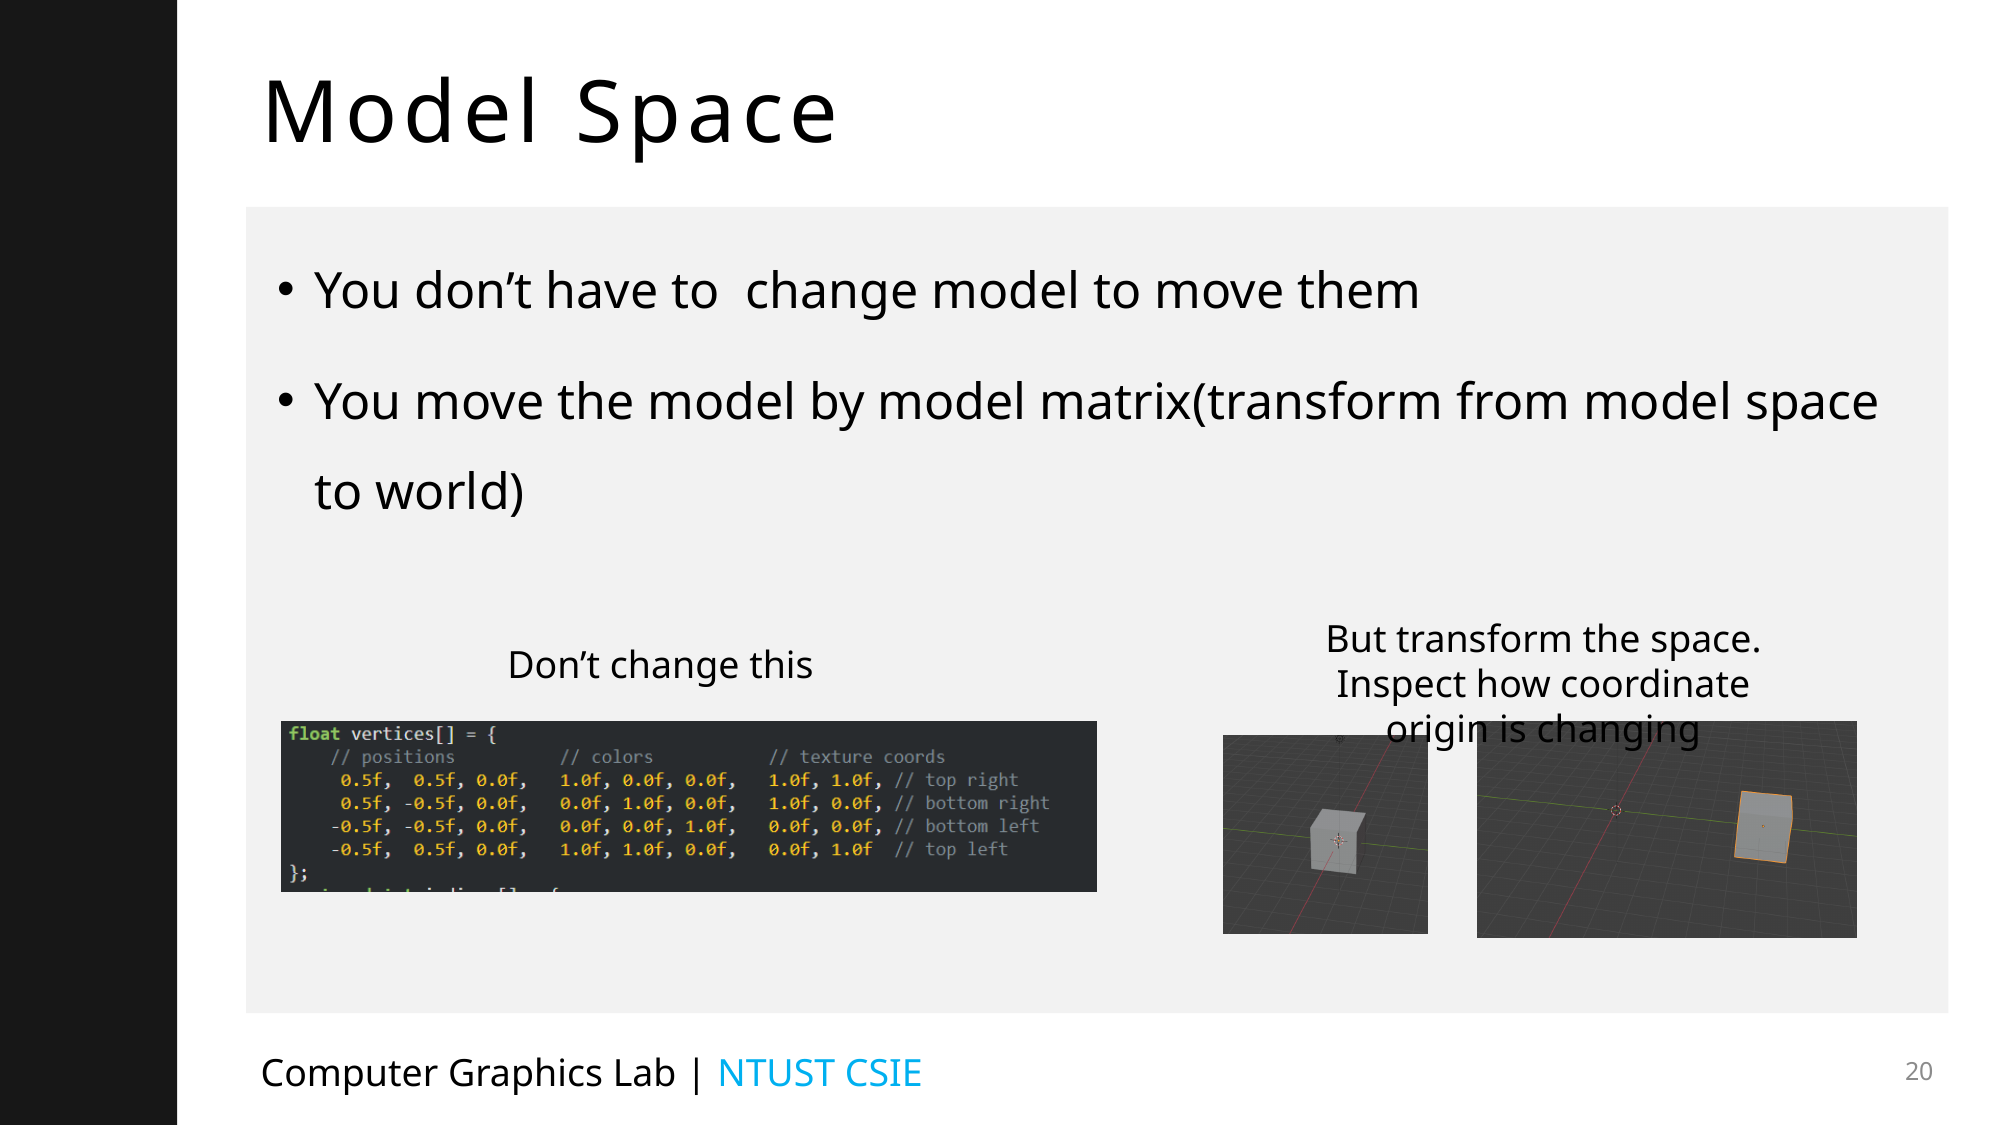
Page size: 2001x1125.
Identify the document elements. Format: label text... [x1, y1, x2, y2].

picture [1223, 735, 1428, 934]
picture [281, 721, 1097, 892]
list You don’t have to change model to move them You move the model by model matrix(transform from model space to world) [262, 220, 1932, 999]
picture [1477, 721, 1857, 938]
text_box But transform the space. Inspect how coordinate origin is changing [1266, 608, 1821, 758]
title Model Space [246, 59, 1949, 169]
text_box Don’t change this [429, 633, 892, 693]
